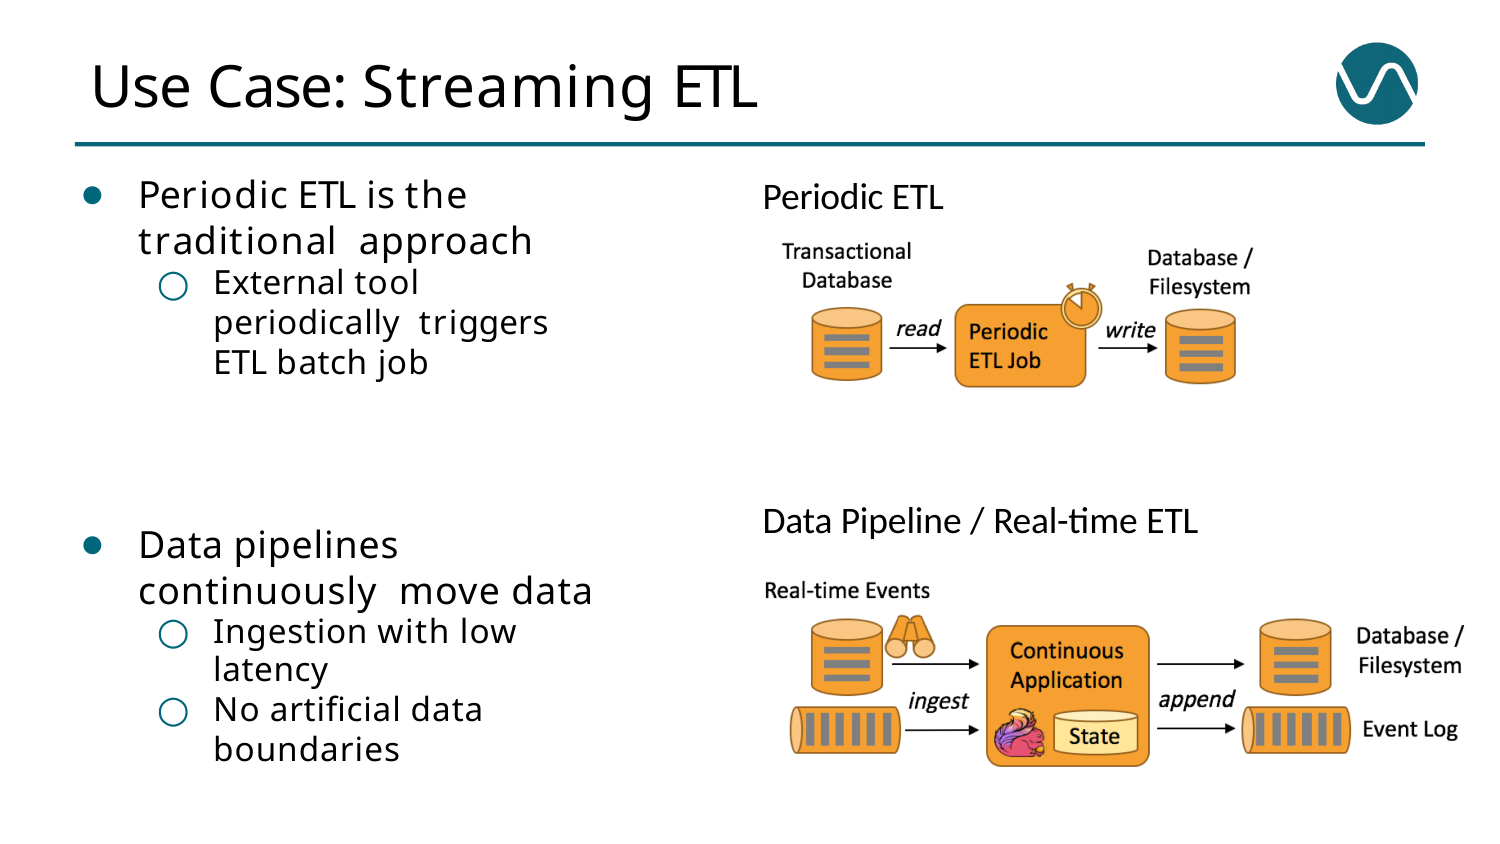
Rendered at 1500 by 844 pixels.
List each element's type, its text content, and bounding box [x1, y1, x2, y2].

picture [1324, 33, 1425, 133]
text_box Periodic ETL is the traditional approach External tool periodically triggers ETL batch job [77, 168, 647, 381]
picture [764, 580, 1466, 767]
text_box Data Pipeline / Real-time ETL [760, 494, 1206, 542]
text_box Periodic ETL [760, 169, 949, 217]
title Use Case: Streaming ETL [87, 47, 760, 191]
text_box Data pipelines continuously move data Ingestion with low latency No artificial data boundaries [77, 518, 655, 769]
picture [780, 241, 1254, 389]
